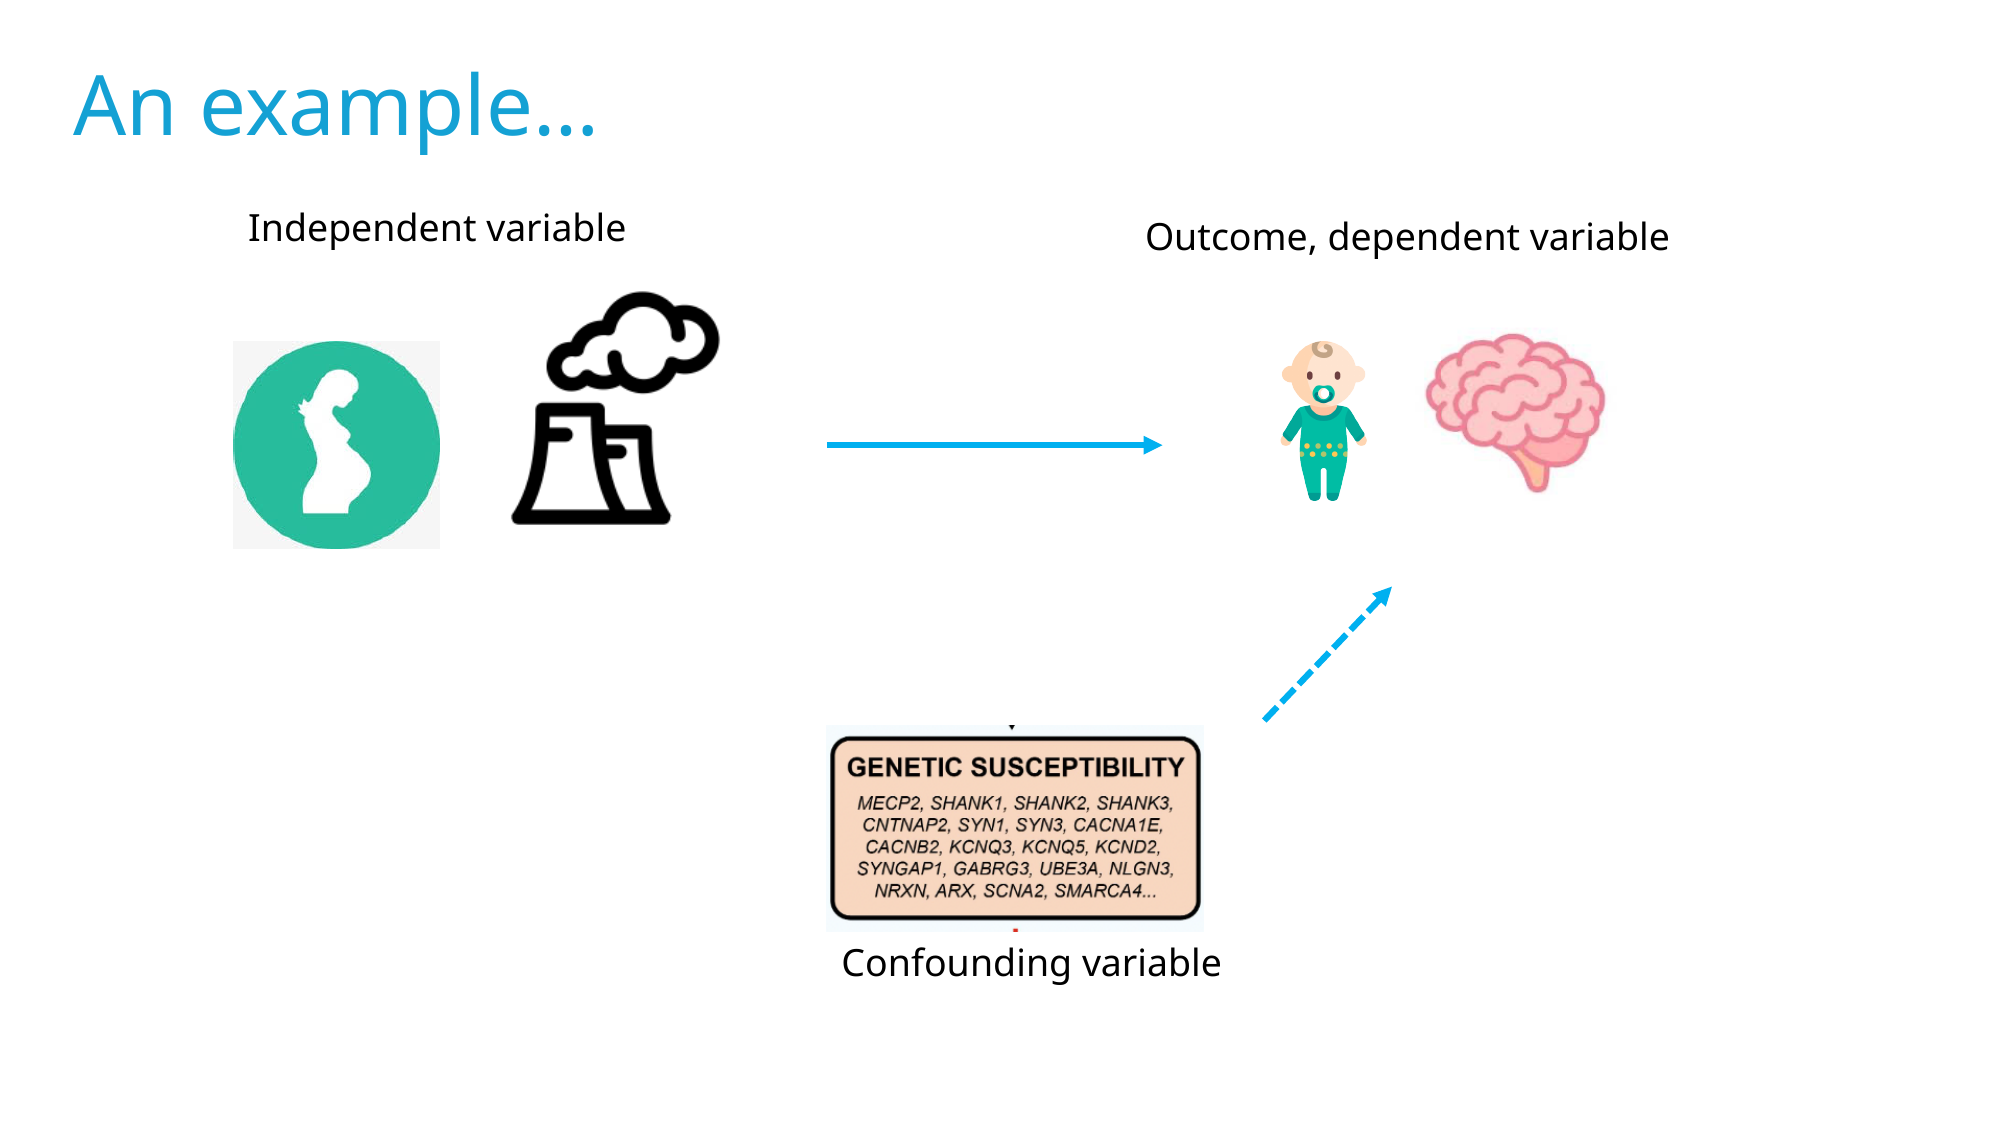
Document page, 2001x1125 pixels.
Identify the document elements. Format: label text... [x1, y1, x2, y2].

picture [1243, 311, 1640, 501]
text_box Independent variable [233, 199, 799, 257]
text_box Outcome, dependent variable [1130, 205, 1696, 266]
picture [826, 725, 1204, 932]
text_box An example… [58, 56, 1898, 199]
picture [233, 341, 440, 550]
picture [473, 266, 757, 550]
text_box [1264, 586, 1392, 721]
text_box Confounding variable [826, 931, 1392, 992]
